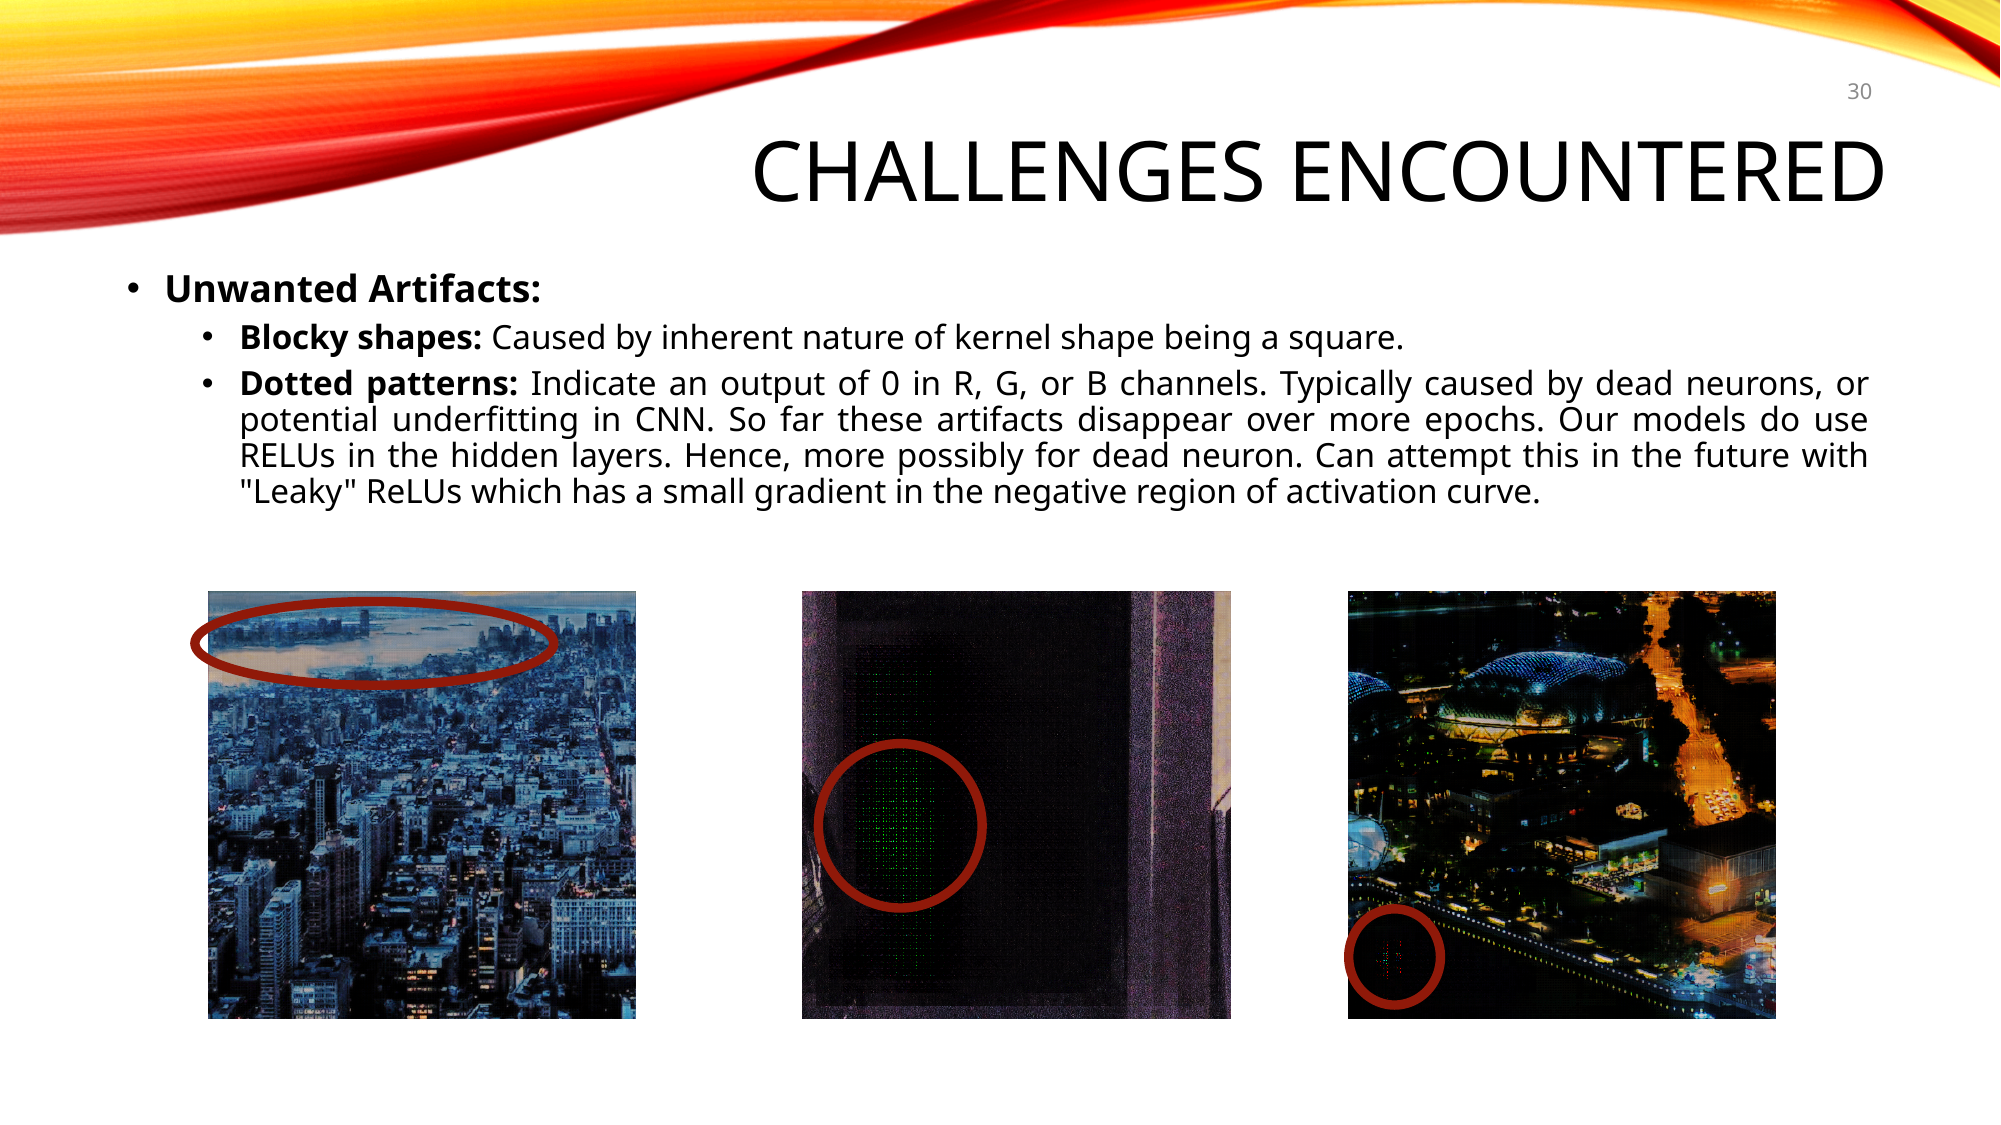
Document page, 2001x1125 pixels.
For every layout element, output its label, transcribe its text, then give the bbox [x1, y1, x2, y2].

picture [0, 0, 2000, 237]
title Challenges Encountered [491, 68, 1905, 281]
picture [1348, 590, 1777, 1019]
list Unwanted Artifacts: Blocky shapes: Caused by inherent nature of kernel shape being a square. Dotted patterns: Indicate an output of 0 in R, G, or B channels. Typically caused by dead neurons, or potential underfitting in CNN. So far these artifacts disappear over more epochs. Our models do use RELUs in the hidden layers. Hence, more possibly for dead neuron. Can attempt this in the future with "Leaky" ReLUs which has a small gradient in the negative region of activation curve. [111, 262, 1887, 534]
text_box [193, 626, 208, 661]
picture [208, 590, 636, 1019]
picture [802, 590, 1231, 1019]
slide_number 30 [1437, 62, 1888, 123]
